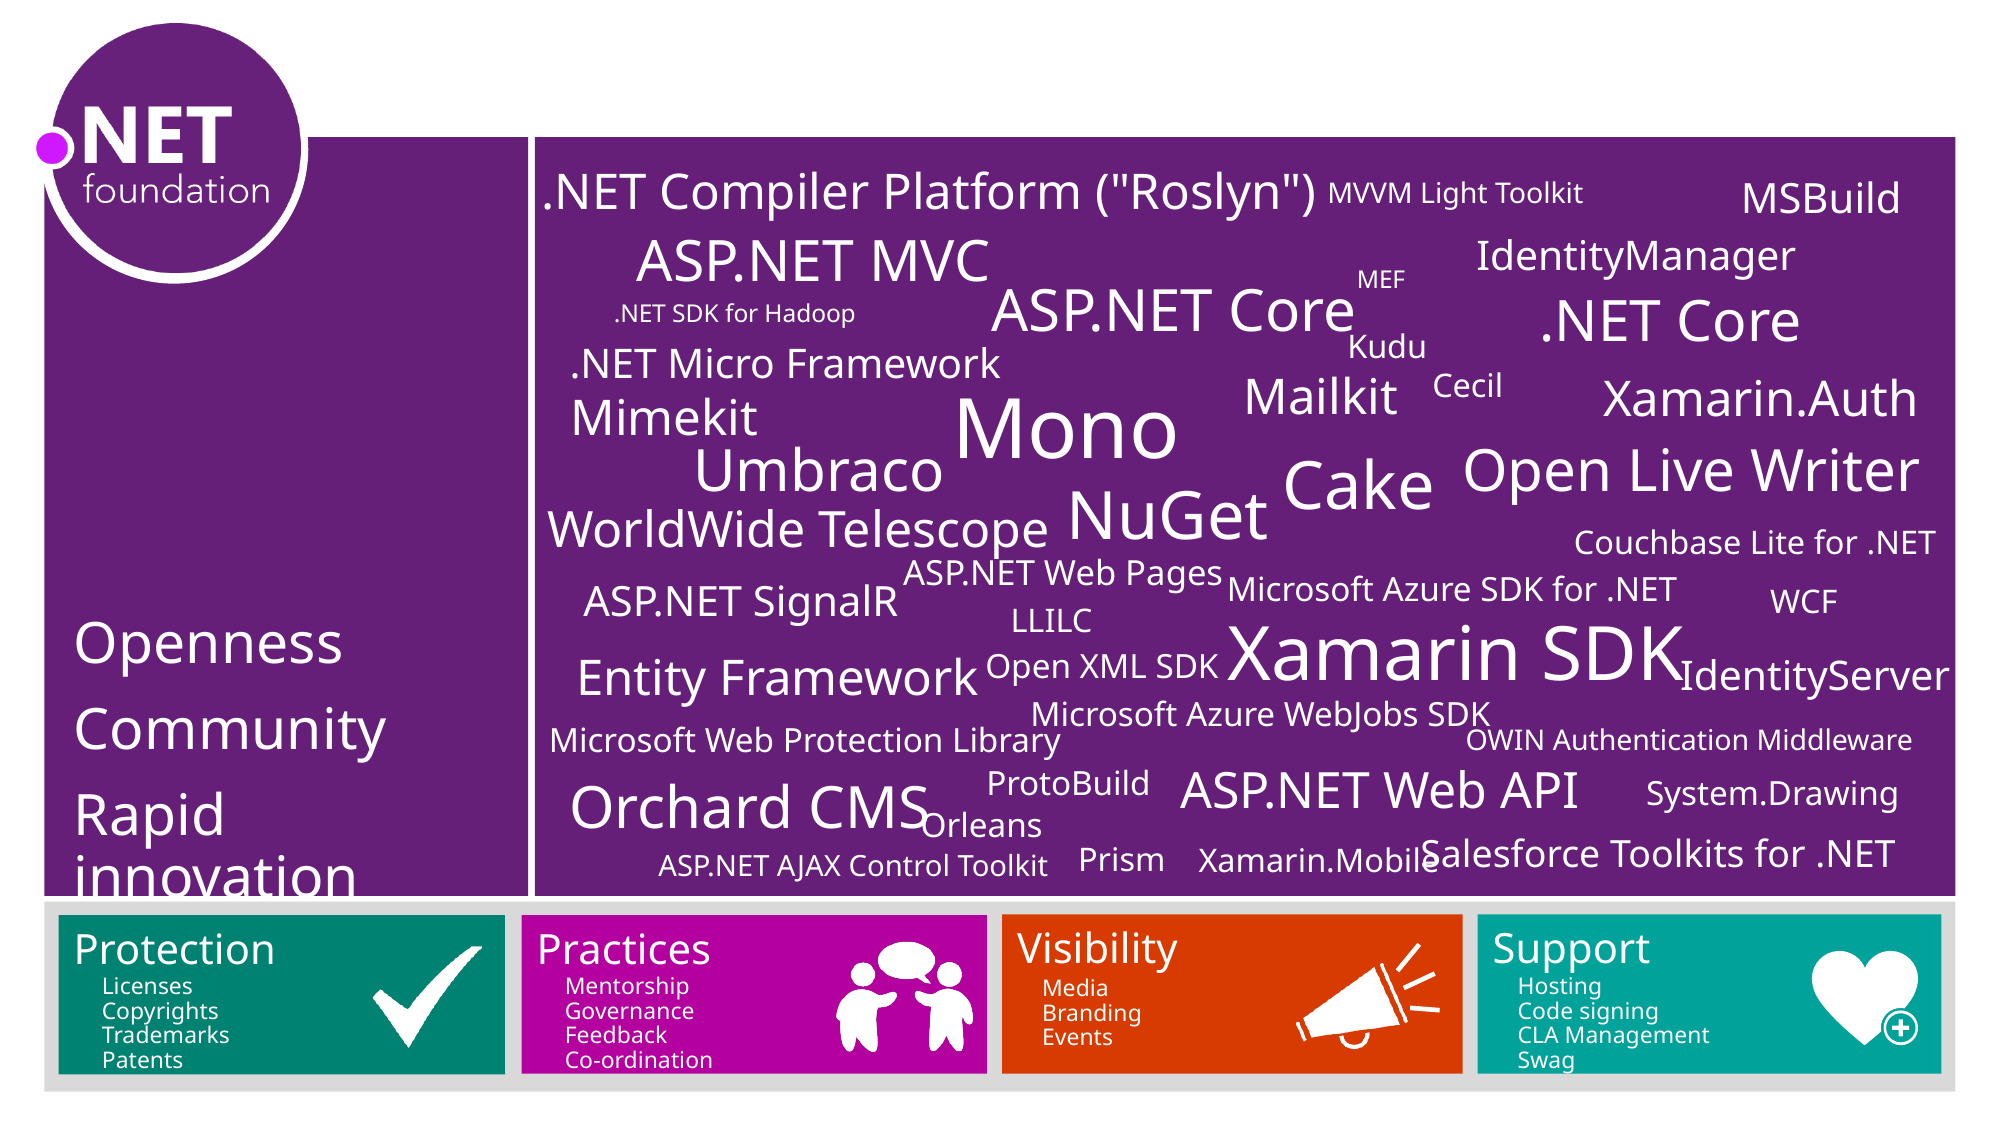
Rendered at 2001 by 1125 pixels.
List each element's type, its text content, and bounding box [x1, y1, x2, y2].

text_box Visibility [1002, 914, 1286, 1074]
text_box Hosting Code signing CLA Management Swag [1487, 950, 1772, 1098]
picture [355, 914, 506, 1075]
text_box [1286, 914, 1456, 1073]
text_box Mentorship Governance Feedback Co-ordination [534, 950, 819, 1098]
text_box [1811, 950, 1919, 1046]
text_box Protection [58, 915, 355, 1075]
text_box Licenses Copyrights Trademarks Patents [71, 950, 356, 1098]
text_box Visibility [1296, 914, 1463, 1074]
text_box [32, 14, 1956, 897]
text_box Practices [521, 915, 987, 1074]
text_box [44, 901, 1956, 1092]
picture [835, 928, 973, 1065]
text_box Media Branding Events [1012, 952, 1296, 1075]
text_box Support [1477, 914, 1942, 1074]
text_box IdentityServer [1956, 642, 1966, 707]
